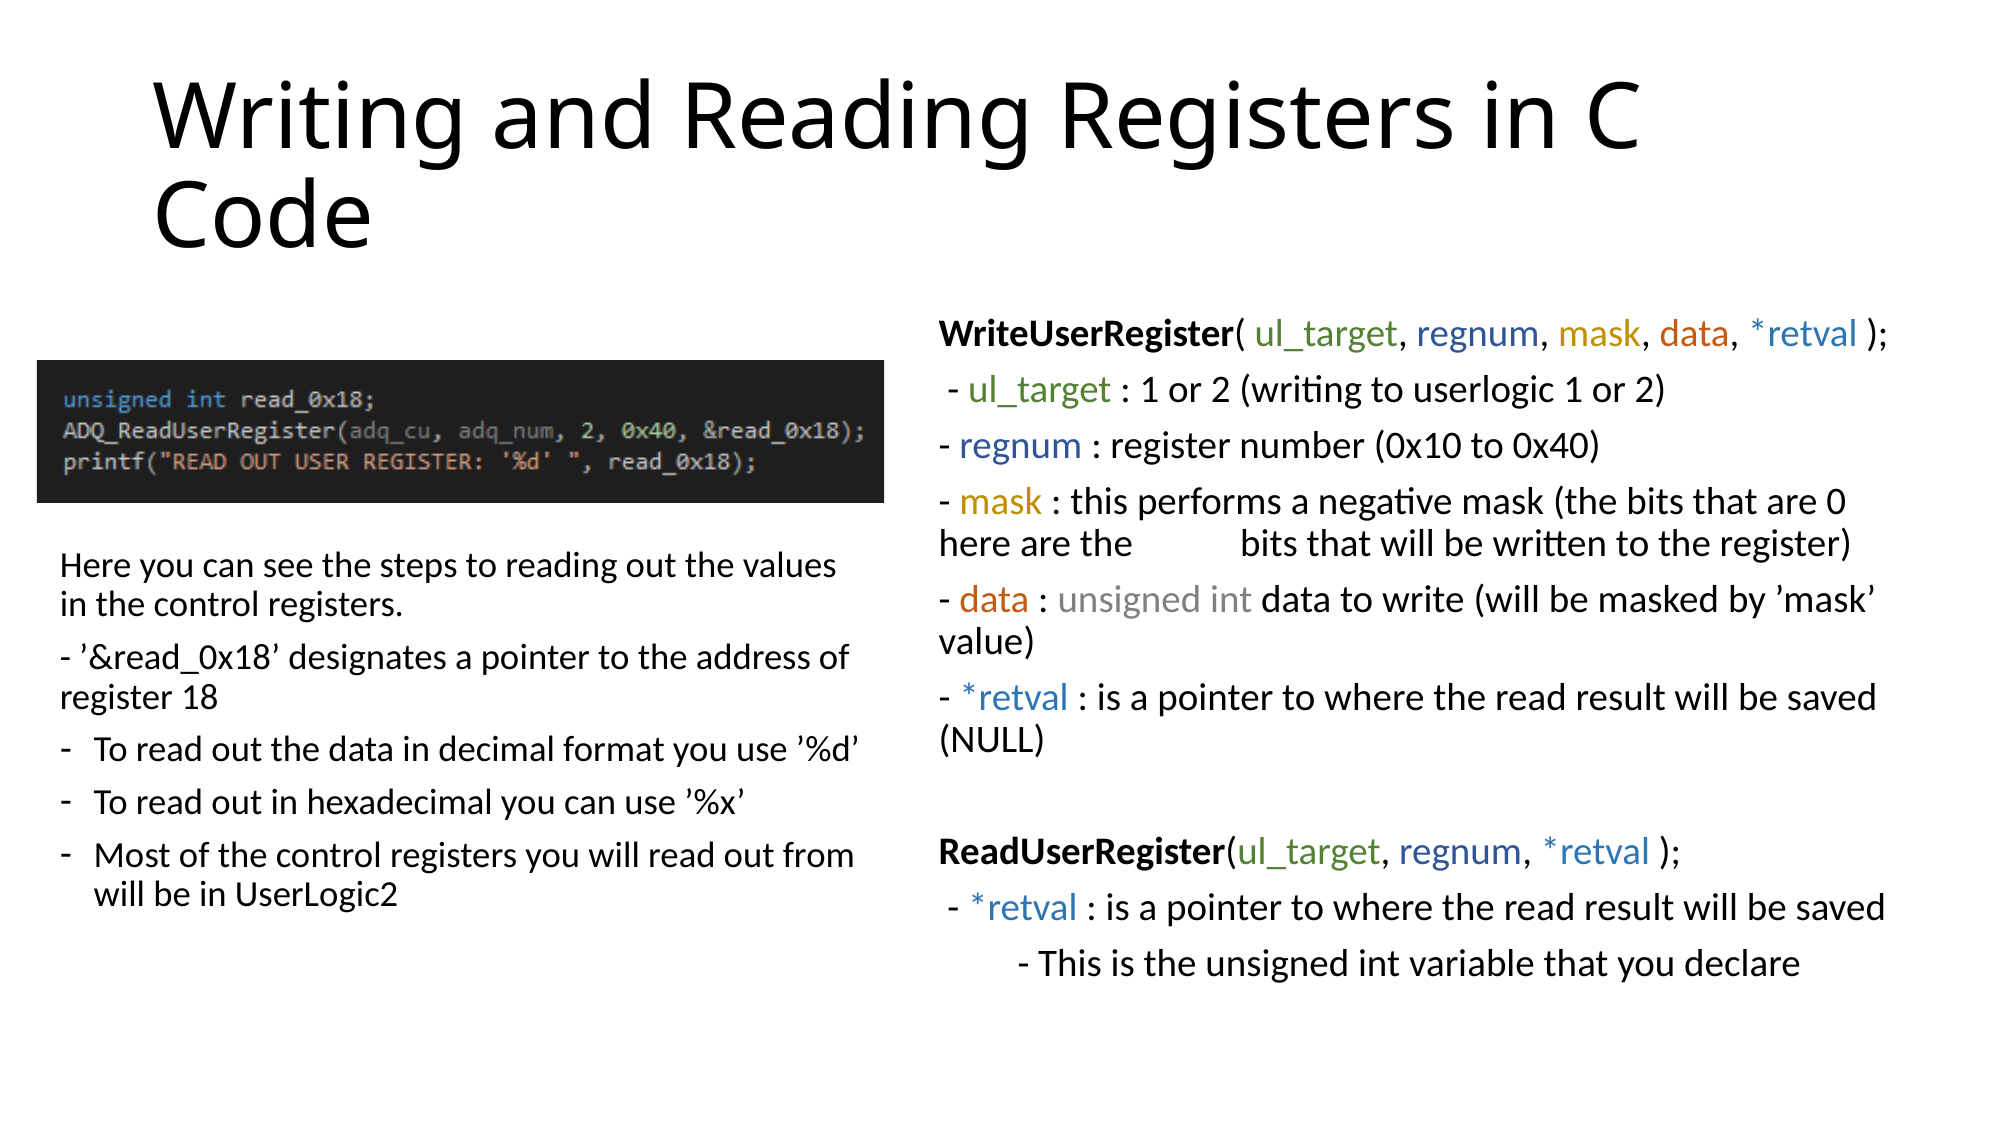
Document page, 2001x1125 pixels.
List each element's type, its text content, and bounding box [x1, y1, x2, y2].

picture [36, 360, 885, 503]
title Writing and Reading Registers in C Code [137, 59, 1863, 278]
list WriteUserRegister( ul_target, regnum, mask, data, *retval ); - ul_target : 1 or 2 (writing to userlogic 1 or 2) - regnum : register number (0x10 to 0x40) - mask : this performs a negative mask (the bits that are 0 here are the bits that will be written to the register) - data : unsigned int data to write (will be masked by ’mask’ value) - *retval : is a pointer to where the read result will be saved (NULL) ReadUserRegister(ul_target, regnum, *retval ); - *retval : is a pointer to where the read result will be saved - This is the unsigned int variable that you declare [923, 305, 1932, 1008]
text_box Here you can see the steps to reading out the values in the control registers. - ’&read_0x18’ designates a pointer to the address of register 18 To read out the data in decimal format you use ’%d’ To read out in hexadecimal you can use ’%x’ Most of the control registers you will read out from will be in UserLogic2 [44, 538, 885, 968]
